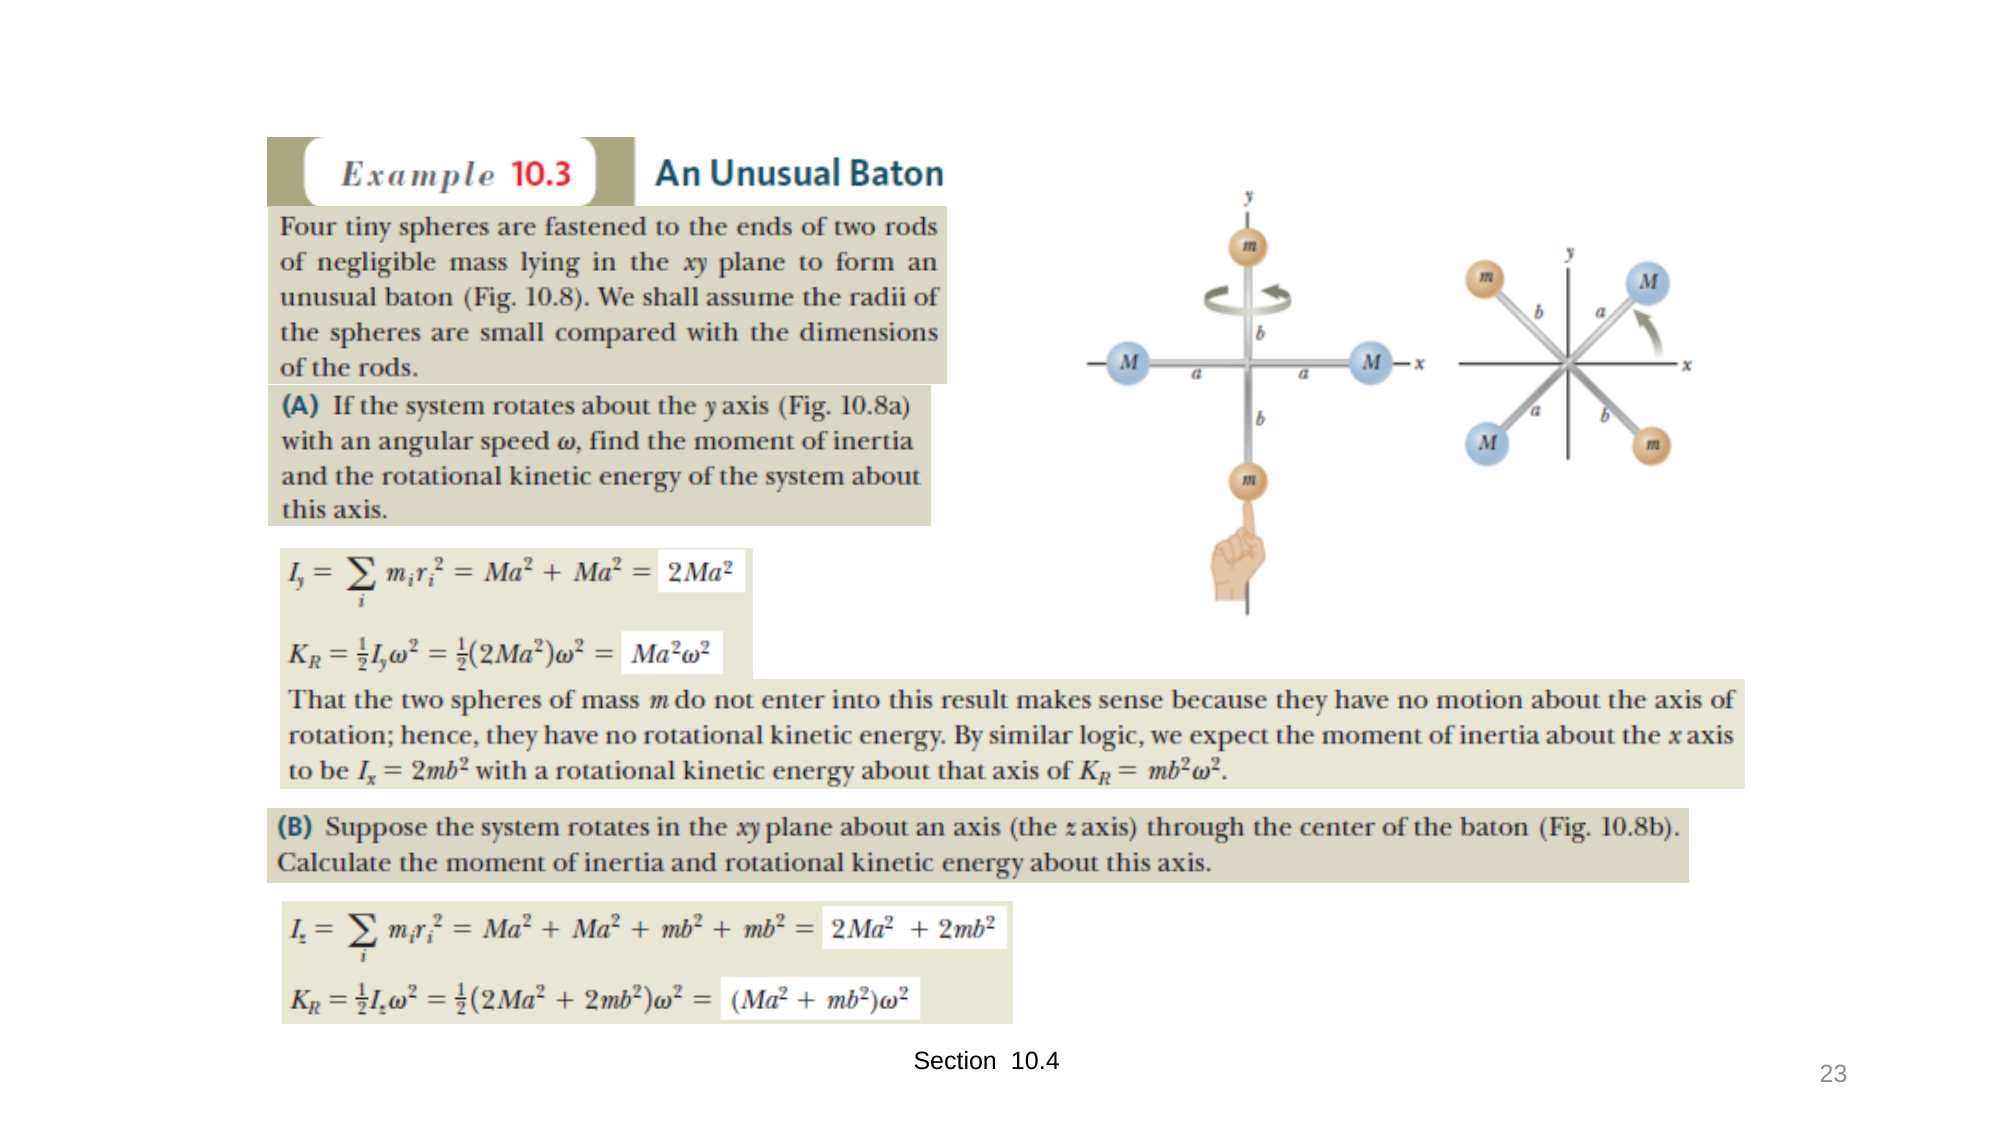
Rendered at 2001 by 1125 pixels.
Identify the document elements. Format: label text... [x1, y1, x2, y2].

text_box Section 10.4 [837, 1037, 1075, 1083]
picture [267, 137, 952, 384]
picture [1072, 169, 1698, 620]
picture [268, 385, 931, 526]
picture [282, 901, 1013, 1024]
picture [280, 548, 1745, 789]
picture [267, 808, 1689, 883]
slide_number 23 [1412, 1042, 1863, 1103]
